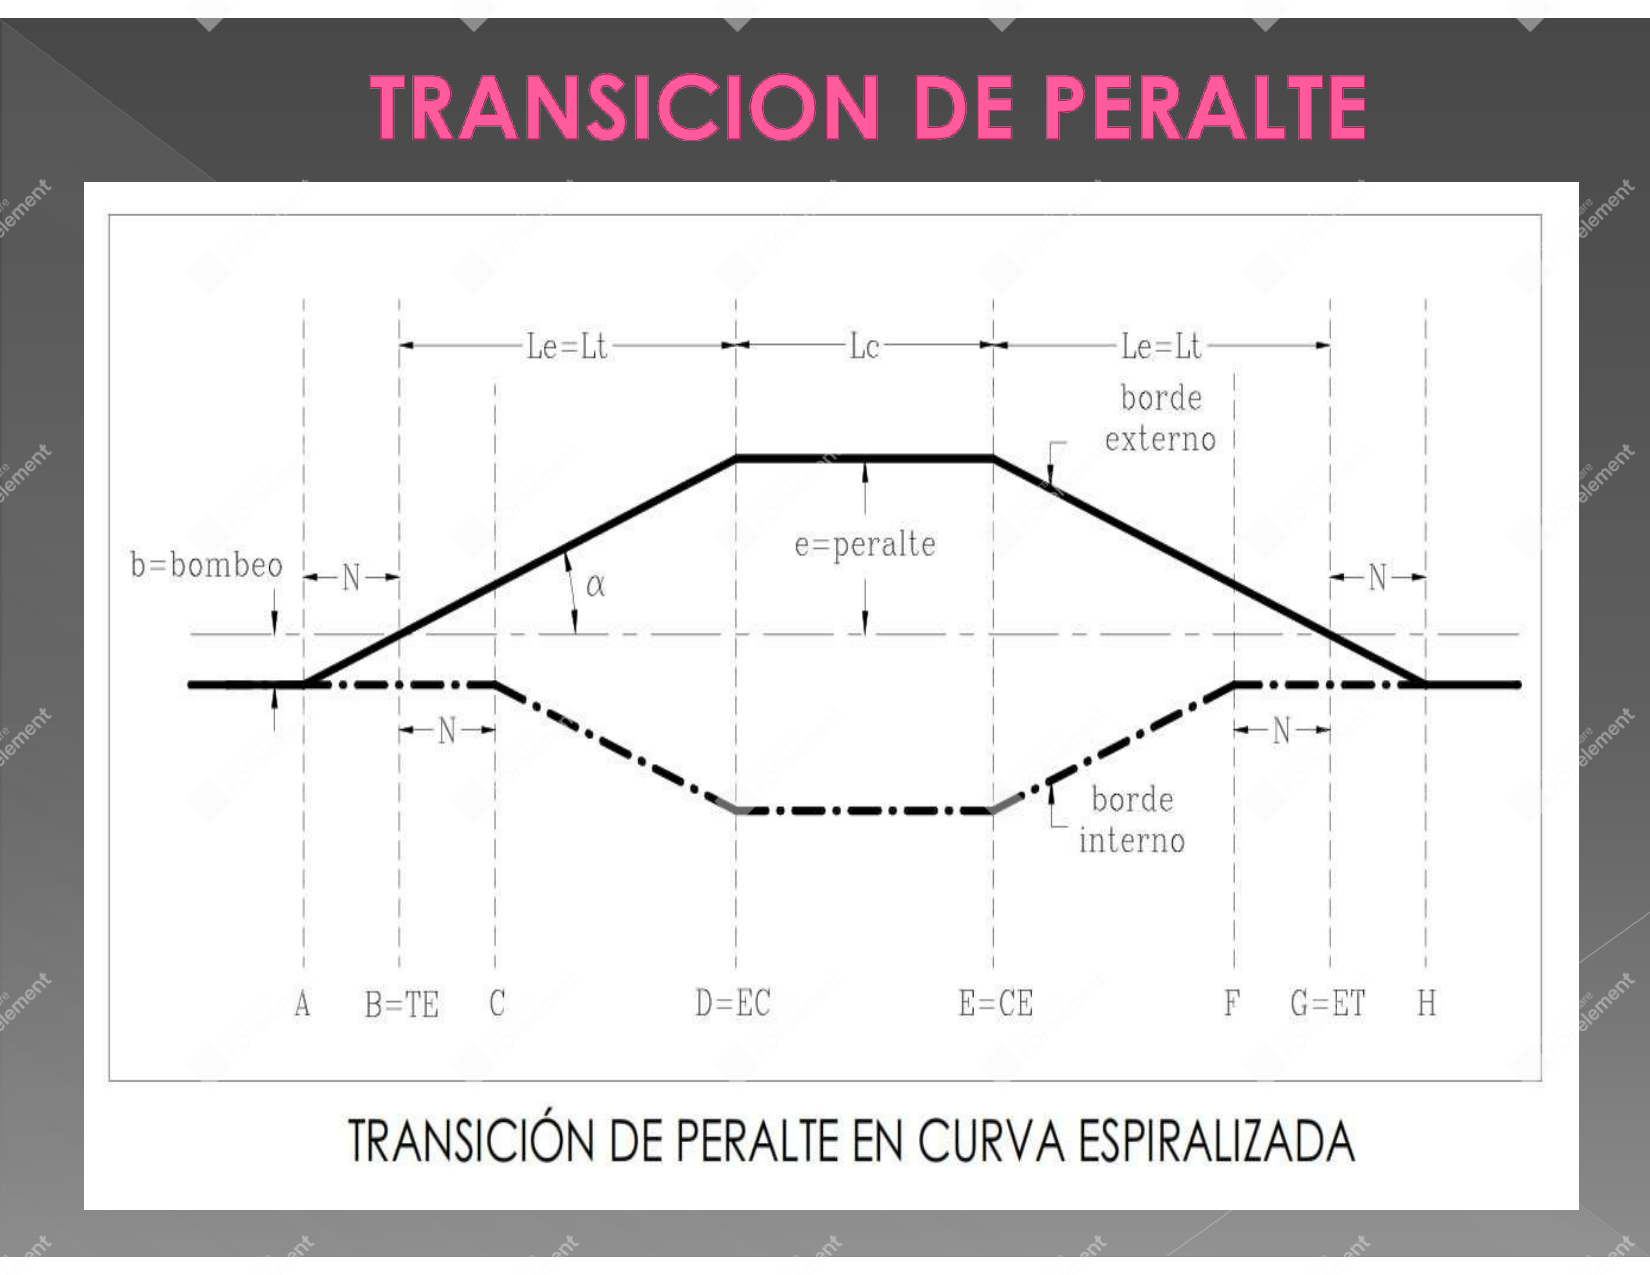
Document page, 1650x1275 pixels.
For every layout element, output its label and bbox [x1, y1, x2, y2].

text_box [0, 0, 1650, 1275]
